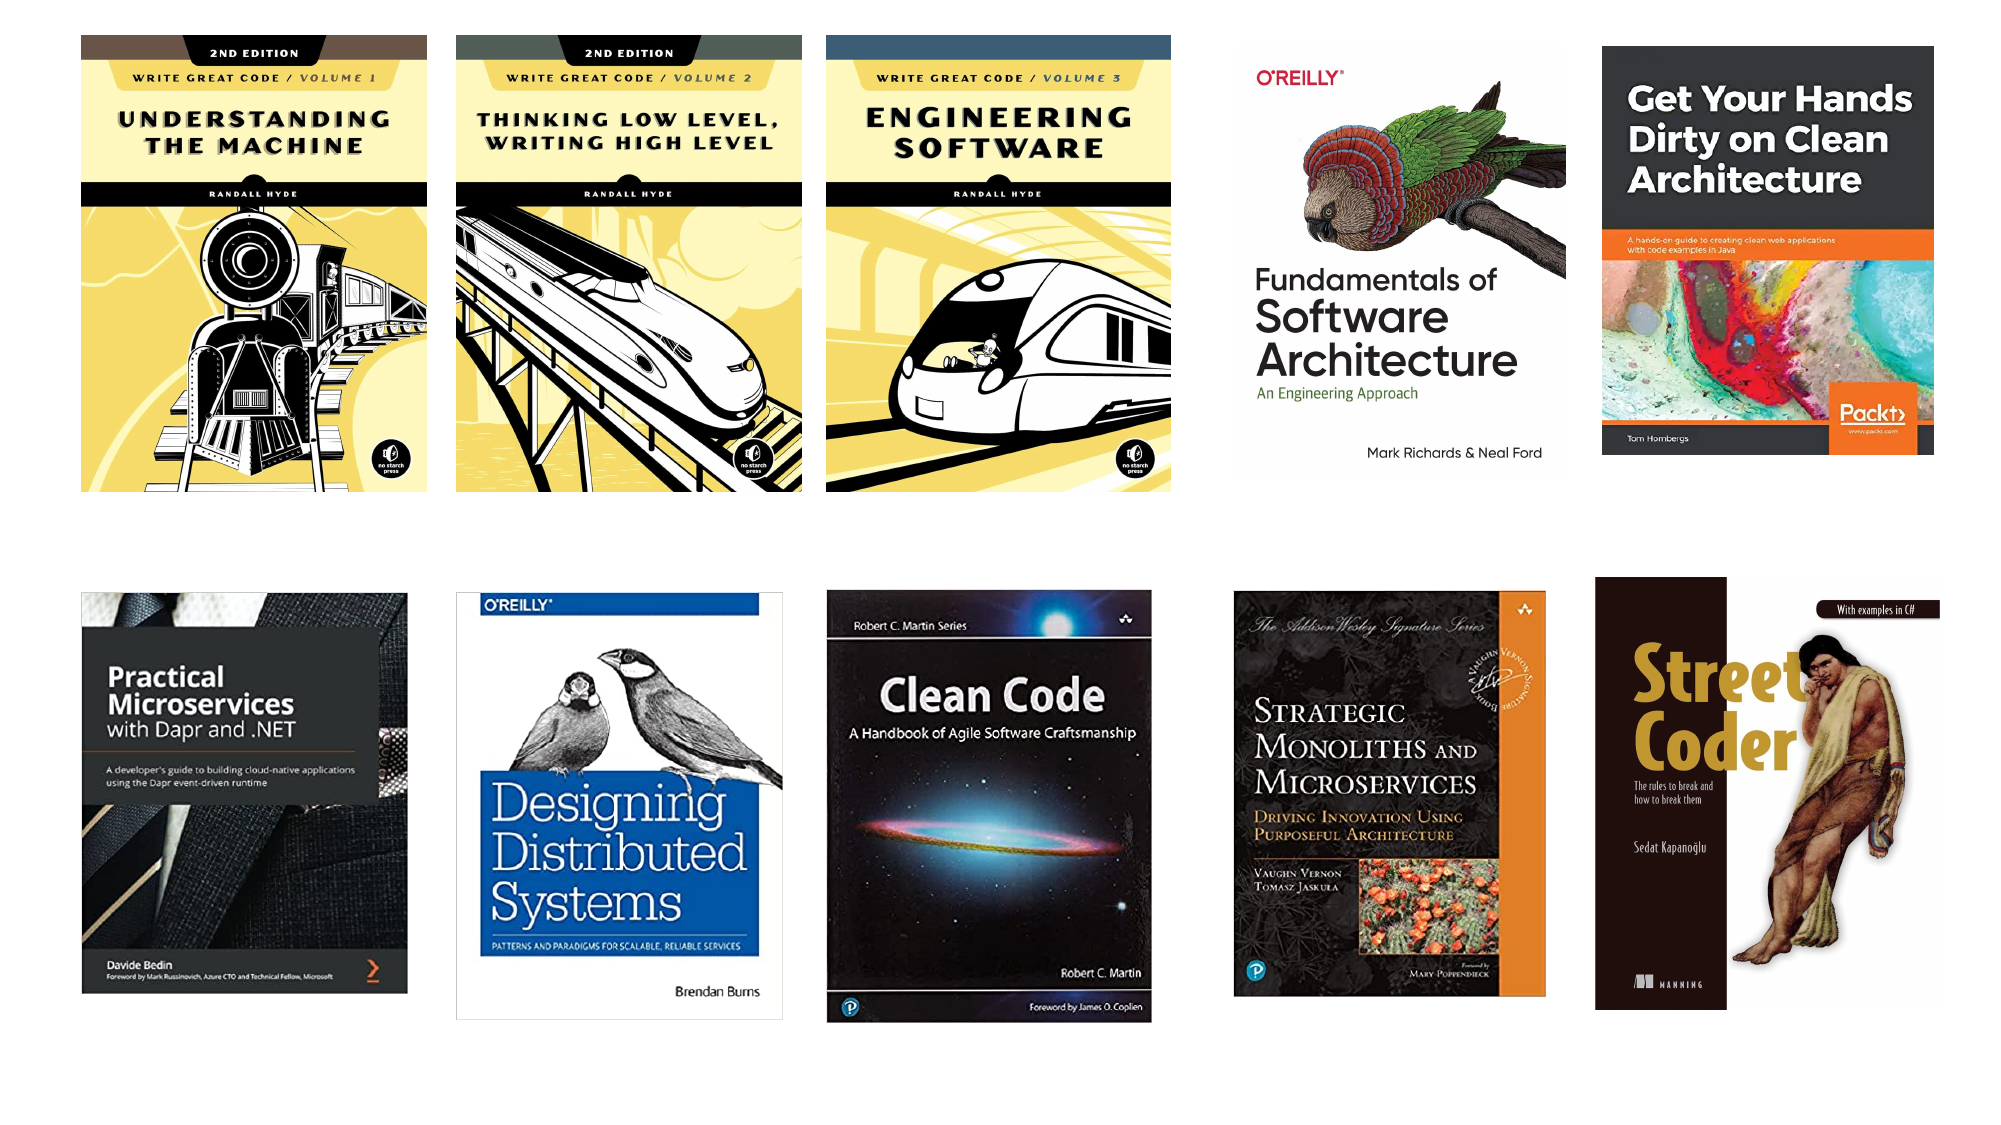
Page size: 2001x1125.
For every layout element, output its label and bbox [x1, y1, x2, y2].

picture [1233, 45, 1566, 482]
picture [825, 35, 1171, 492]
picture [456, 592, 783, 1020]
picture [81, 35, 427, 492]
picture [1601, 45, 1934, 455]
picture [81, 592, 408, 995]
picture [1233, 590, 1546, 997]
picture [1595, 577, 1941, 1010]
picture [825, 589, 1152, 1024]
picture [456, 35, 802, 492]
